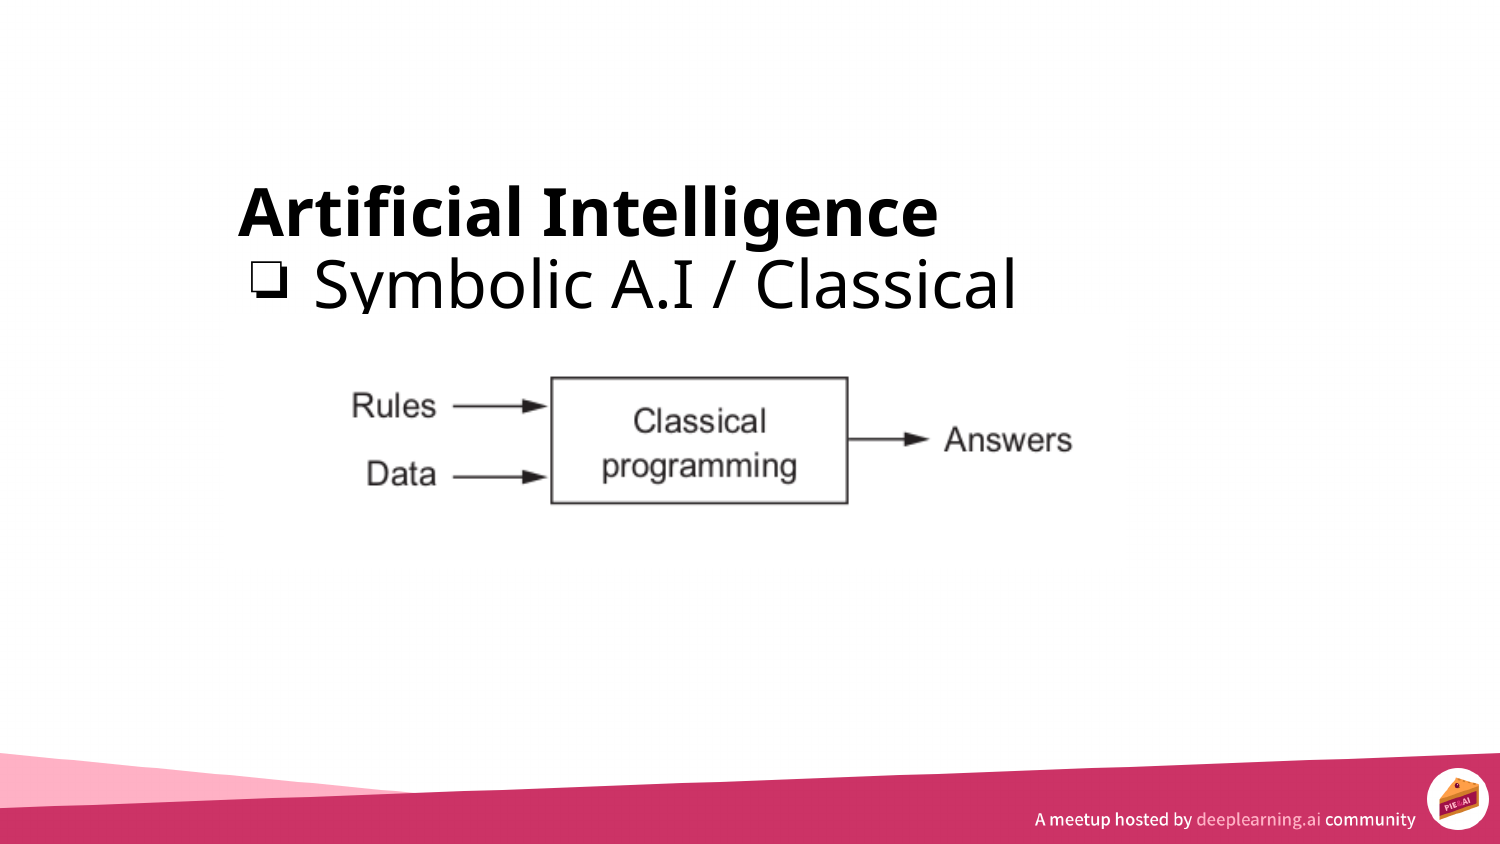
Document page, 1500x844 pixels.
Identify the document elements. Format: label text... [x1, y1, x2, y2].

picture [0, 0, 1500, 844]
title Artificial Intelligence Symbolic A.I / Classical Programming [223, 164, 1379, 315]
